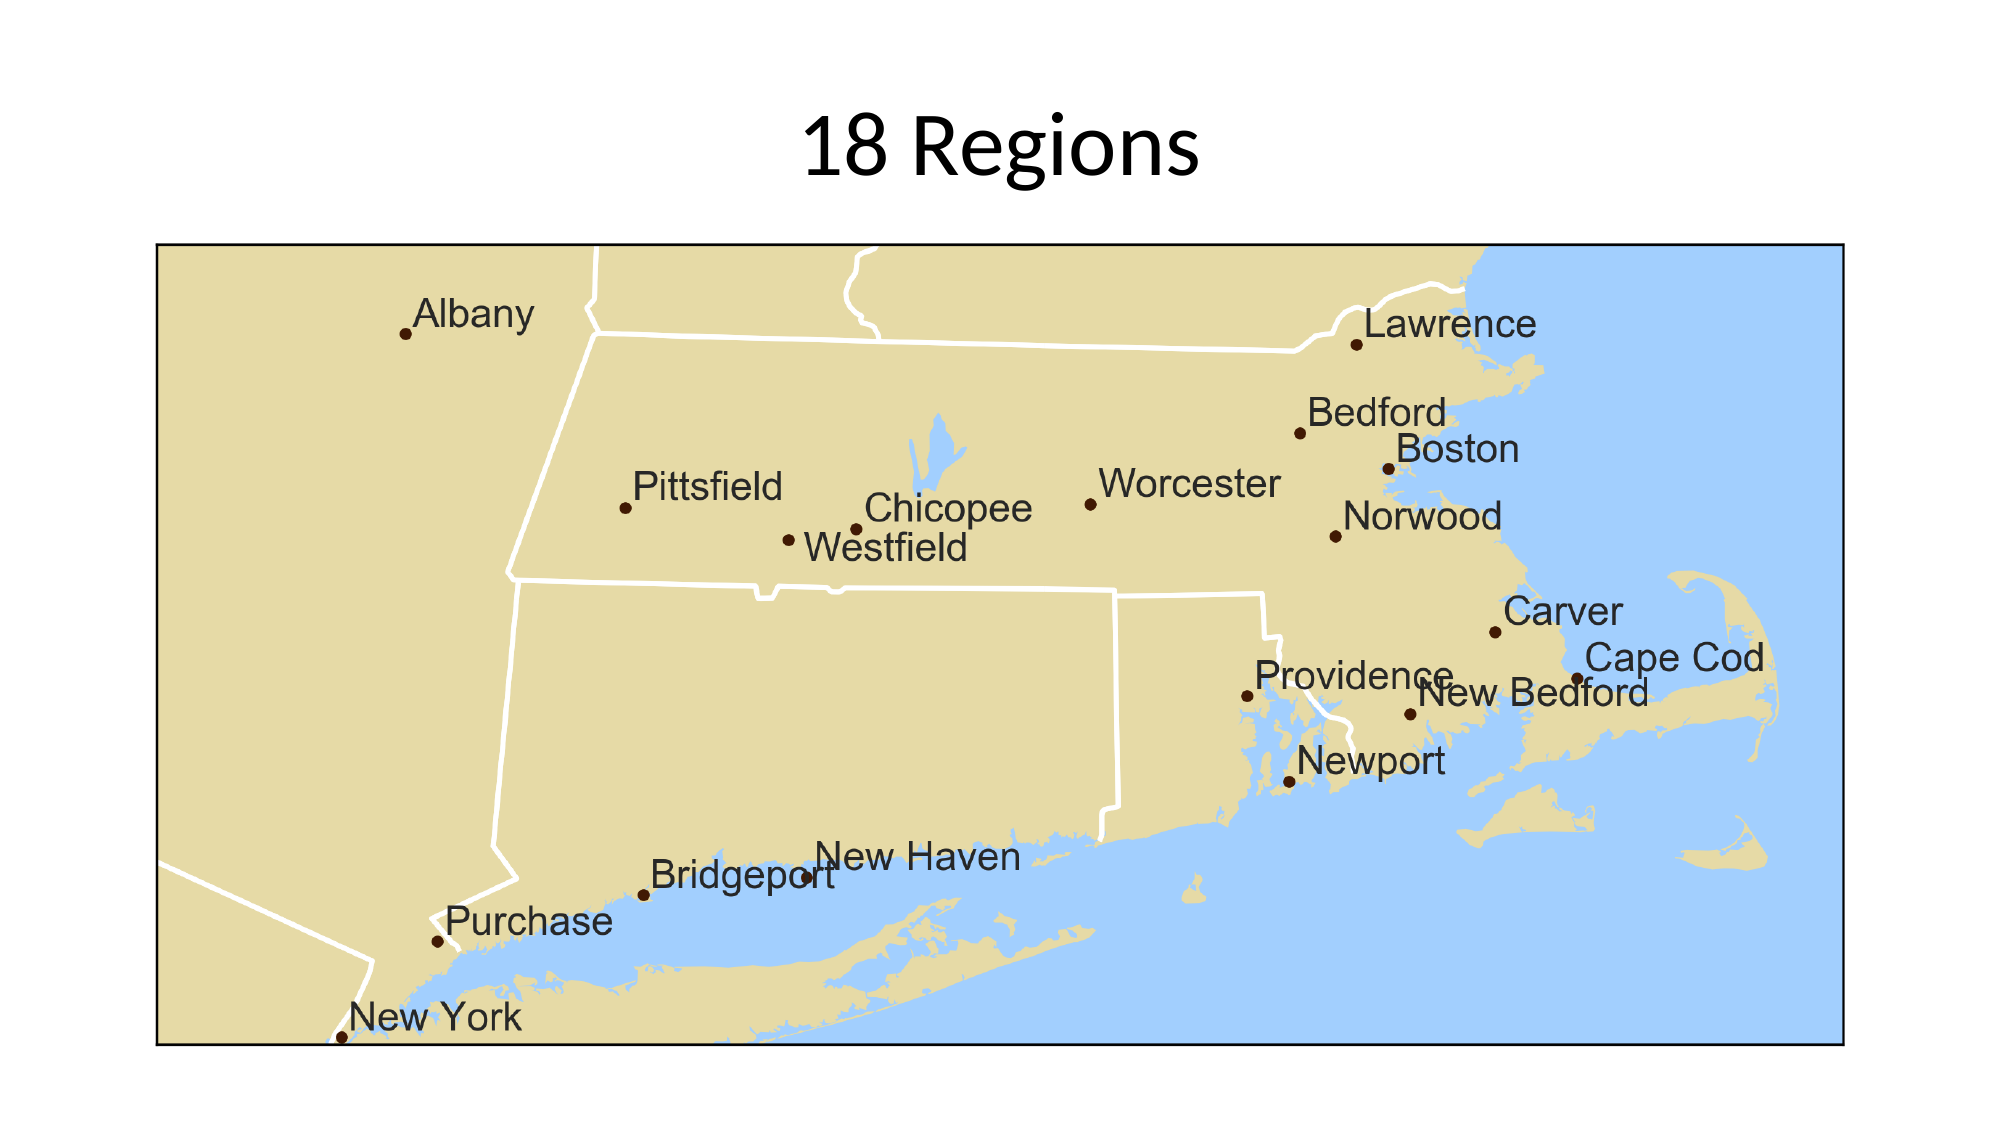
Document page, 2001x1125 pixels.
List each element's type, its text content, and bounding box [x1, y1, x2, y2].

picture [154, 241, 1845, 1049]
title 18 Regions [99, 45, 1900, 233]
